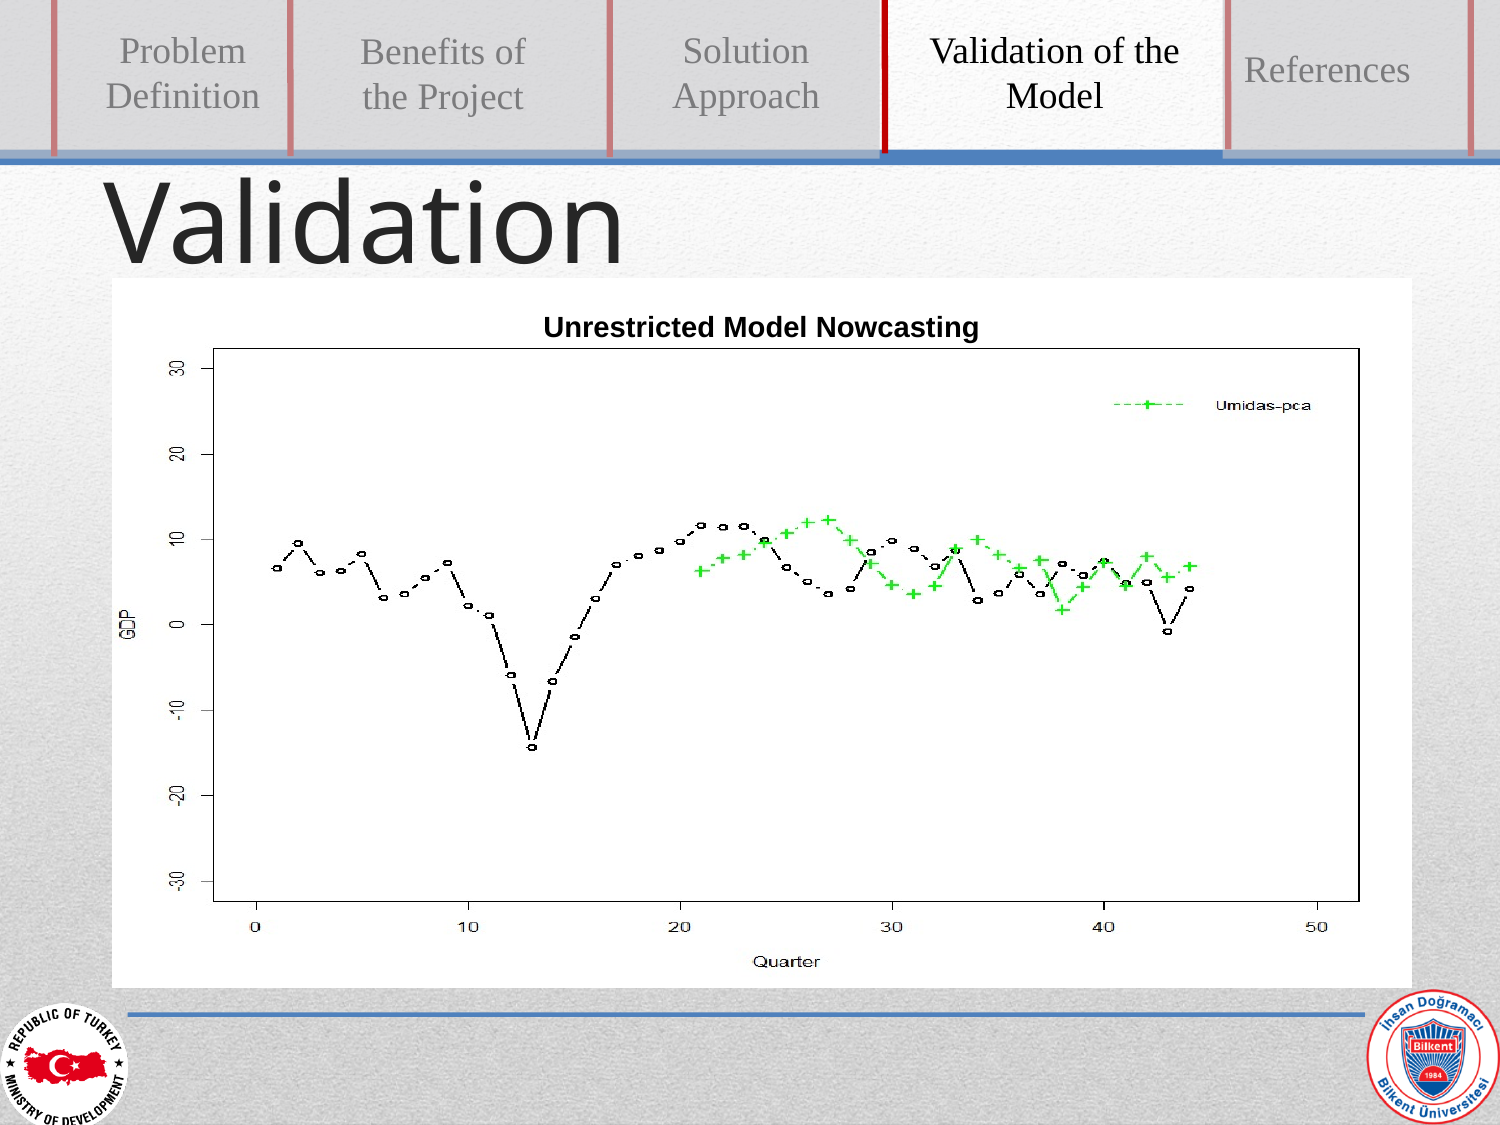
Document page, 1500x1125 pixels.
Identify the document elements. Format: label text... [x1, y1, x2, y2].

picture [888, 0, 1222, 149]
picture [0, 166, 1500, 1125]
text_box Validation [88, 30, 1201, 294]
